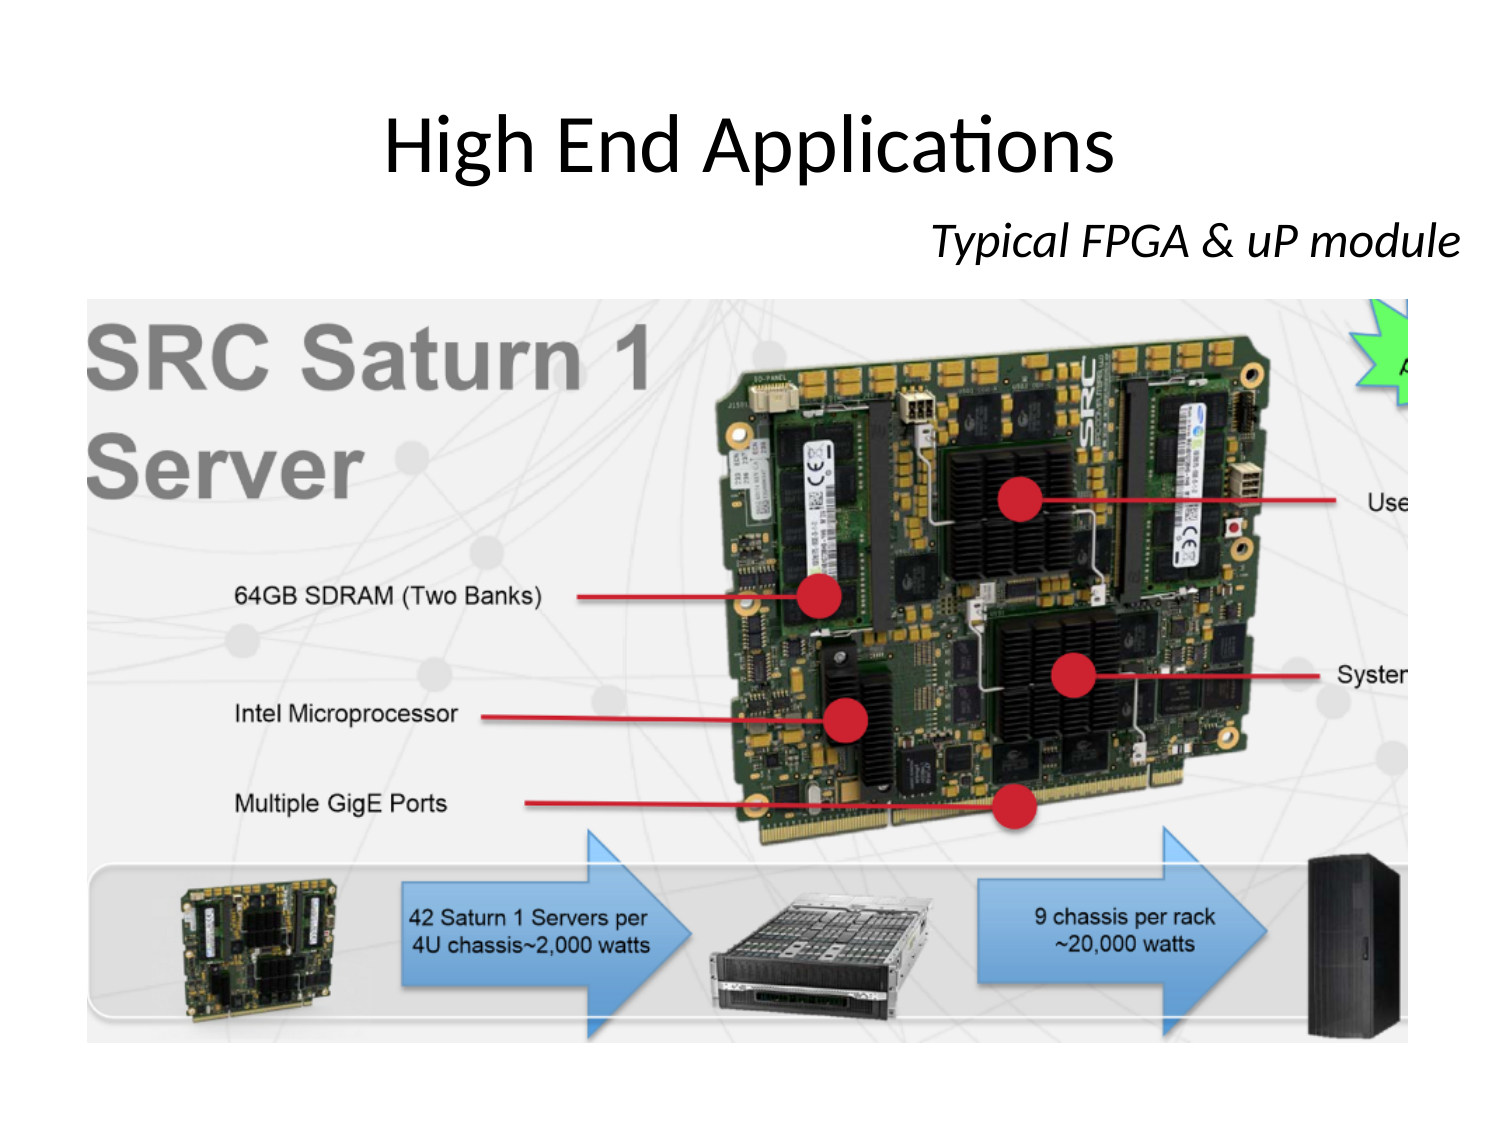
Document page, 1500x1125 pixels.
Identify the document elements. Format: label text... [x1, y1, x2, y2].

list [87, 299, 1408, 1043]
title High End Applications [75, 45, 1425, 233]
text_box Typical FPGA & uP module [915, 199, 1477, 275]
